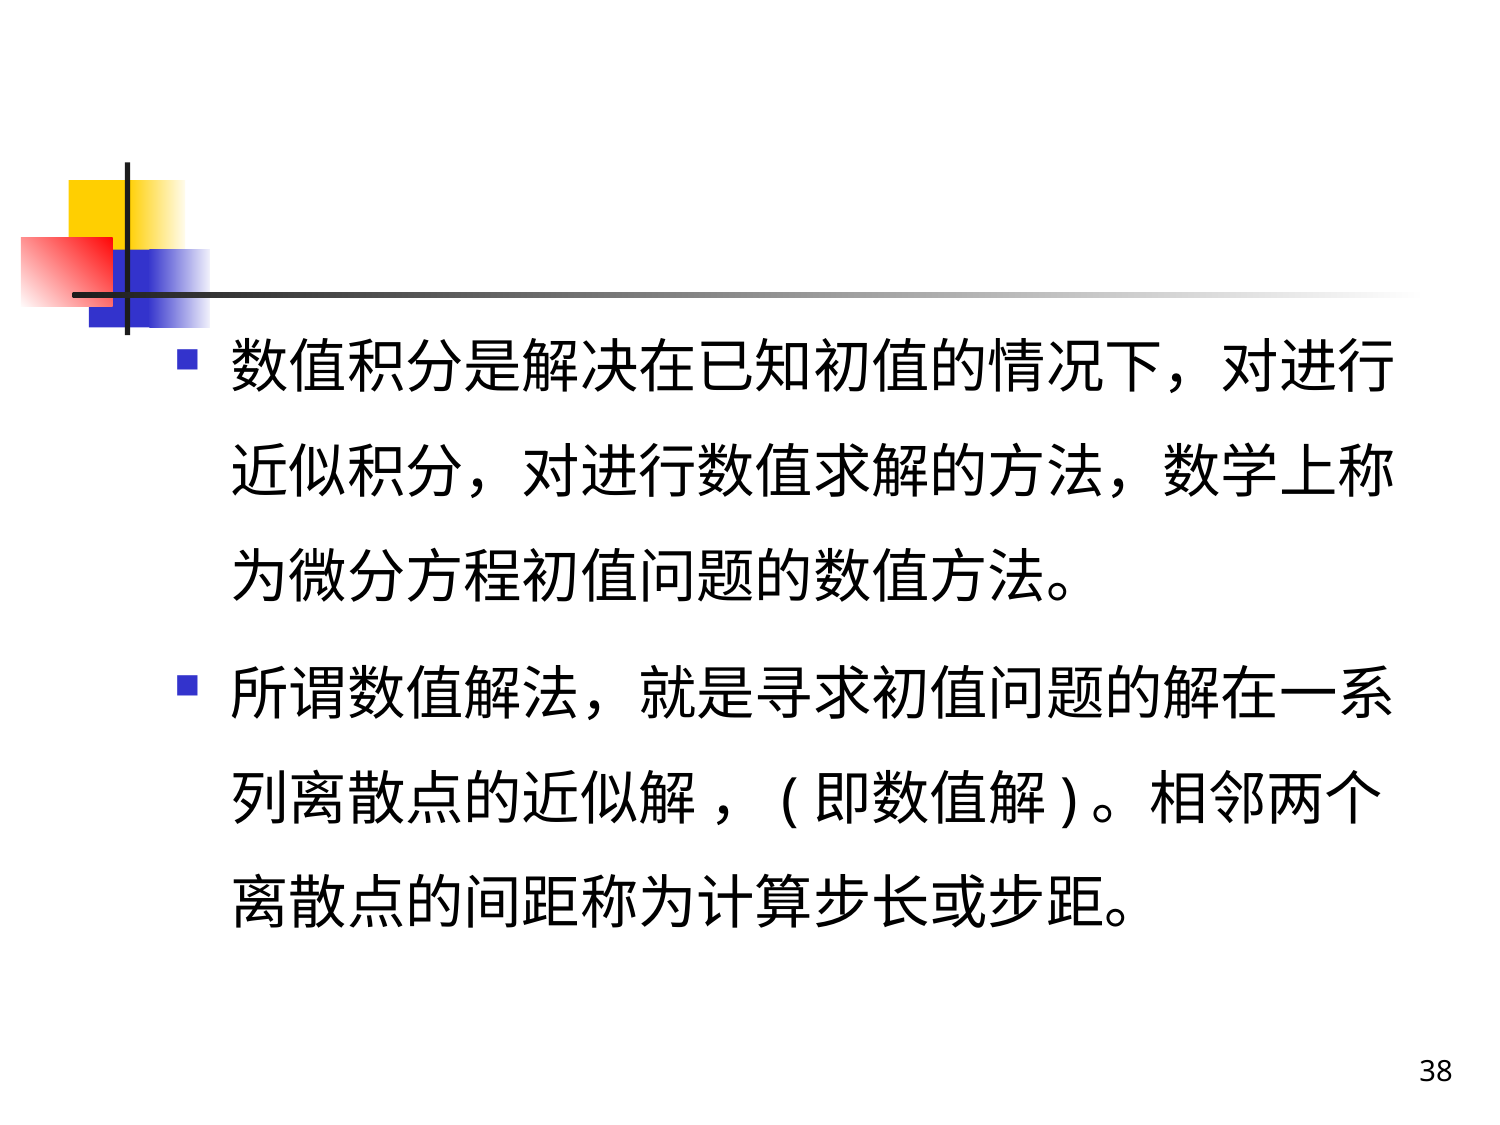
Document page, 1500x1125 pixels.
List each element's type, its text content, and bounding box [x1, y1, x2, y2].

slide_number 38 [1155, 1024, 1468, 1100]
